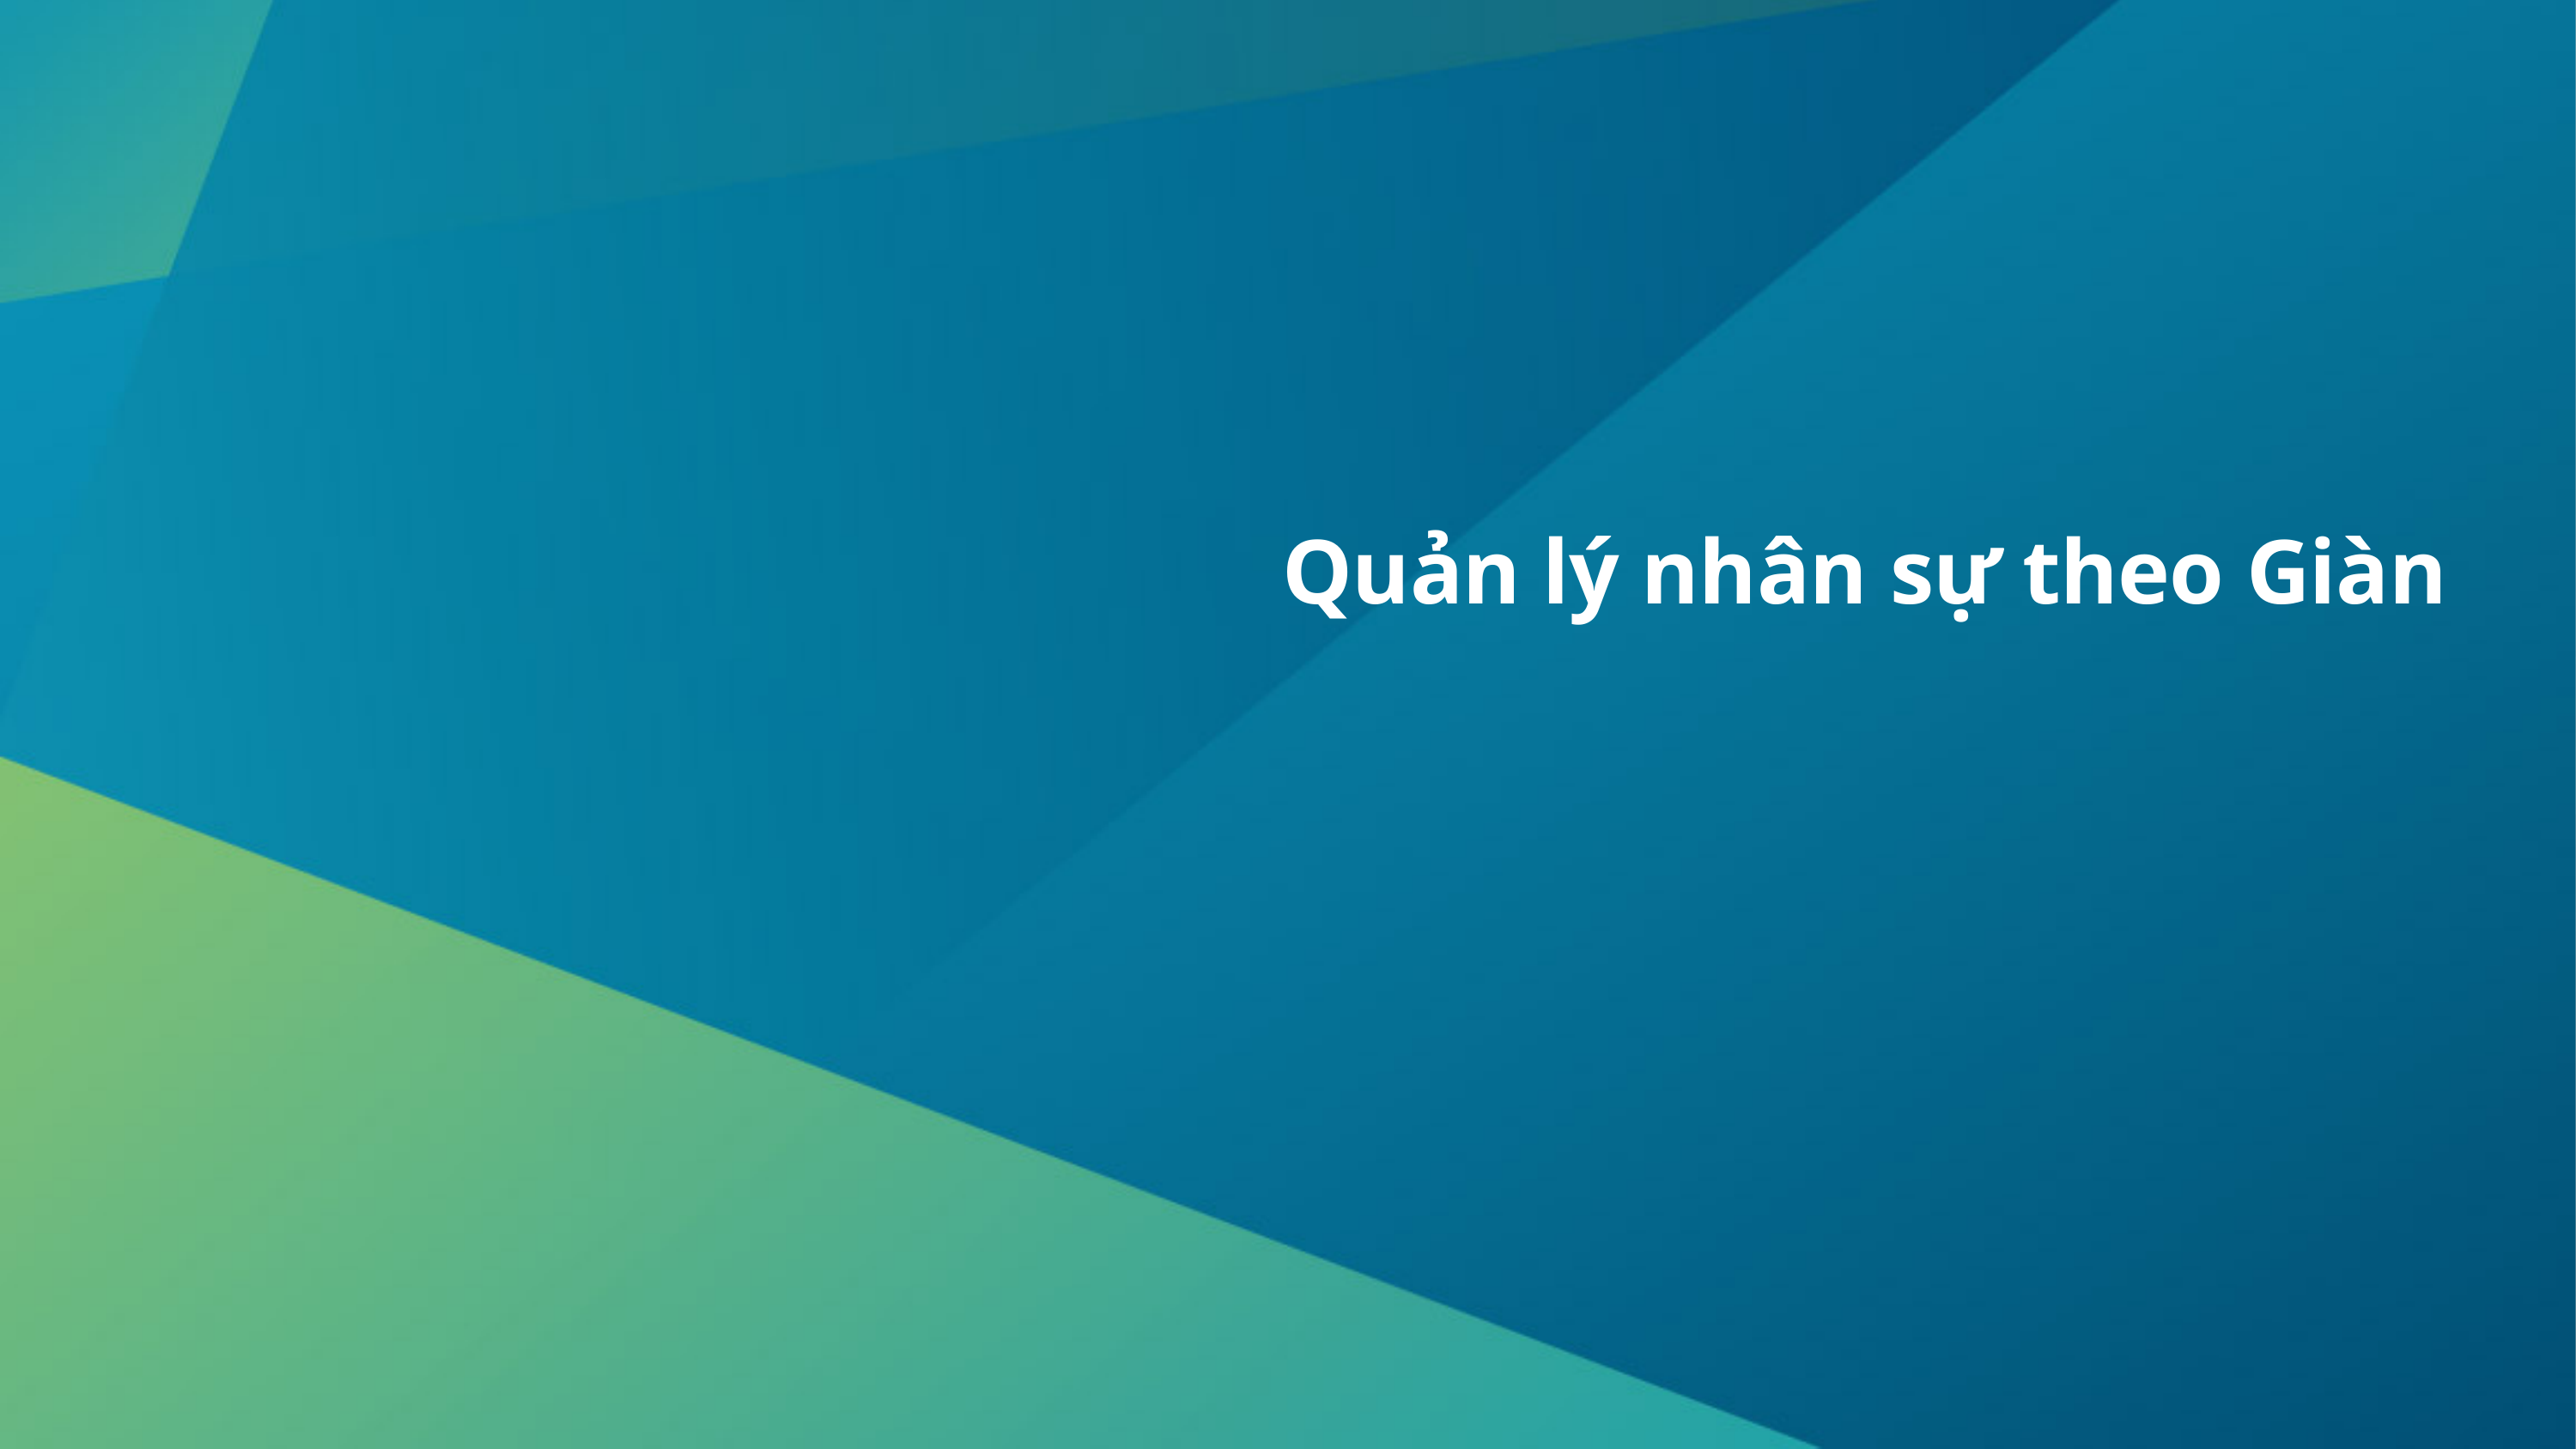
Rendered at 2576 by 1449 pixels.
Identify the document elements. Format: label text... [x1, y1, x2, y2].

text_box [0, 0, 2576, 1449]
text_box Quản lý nhân sự theo Giàn [286, 520, 2447, 621]
